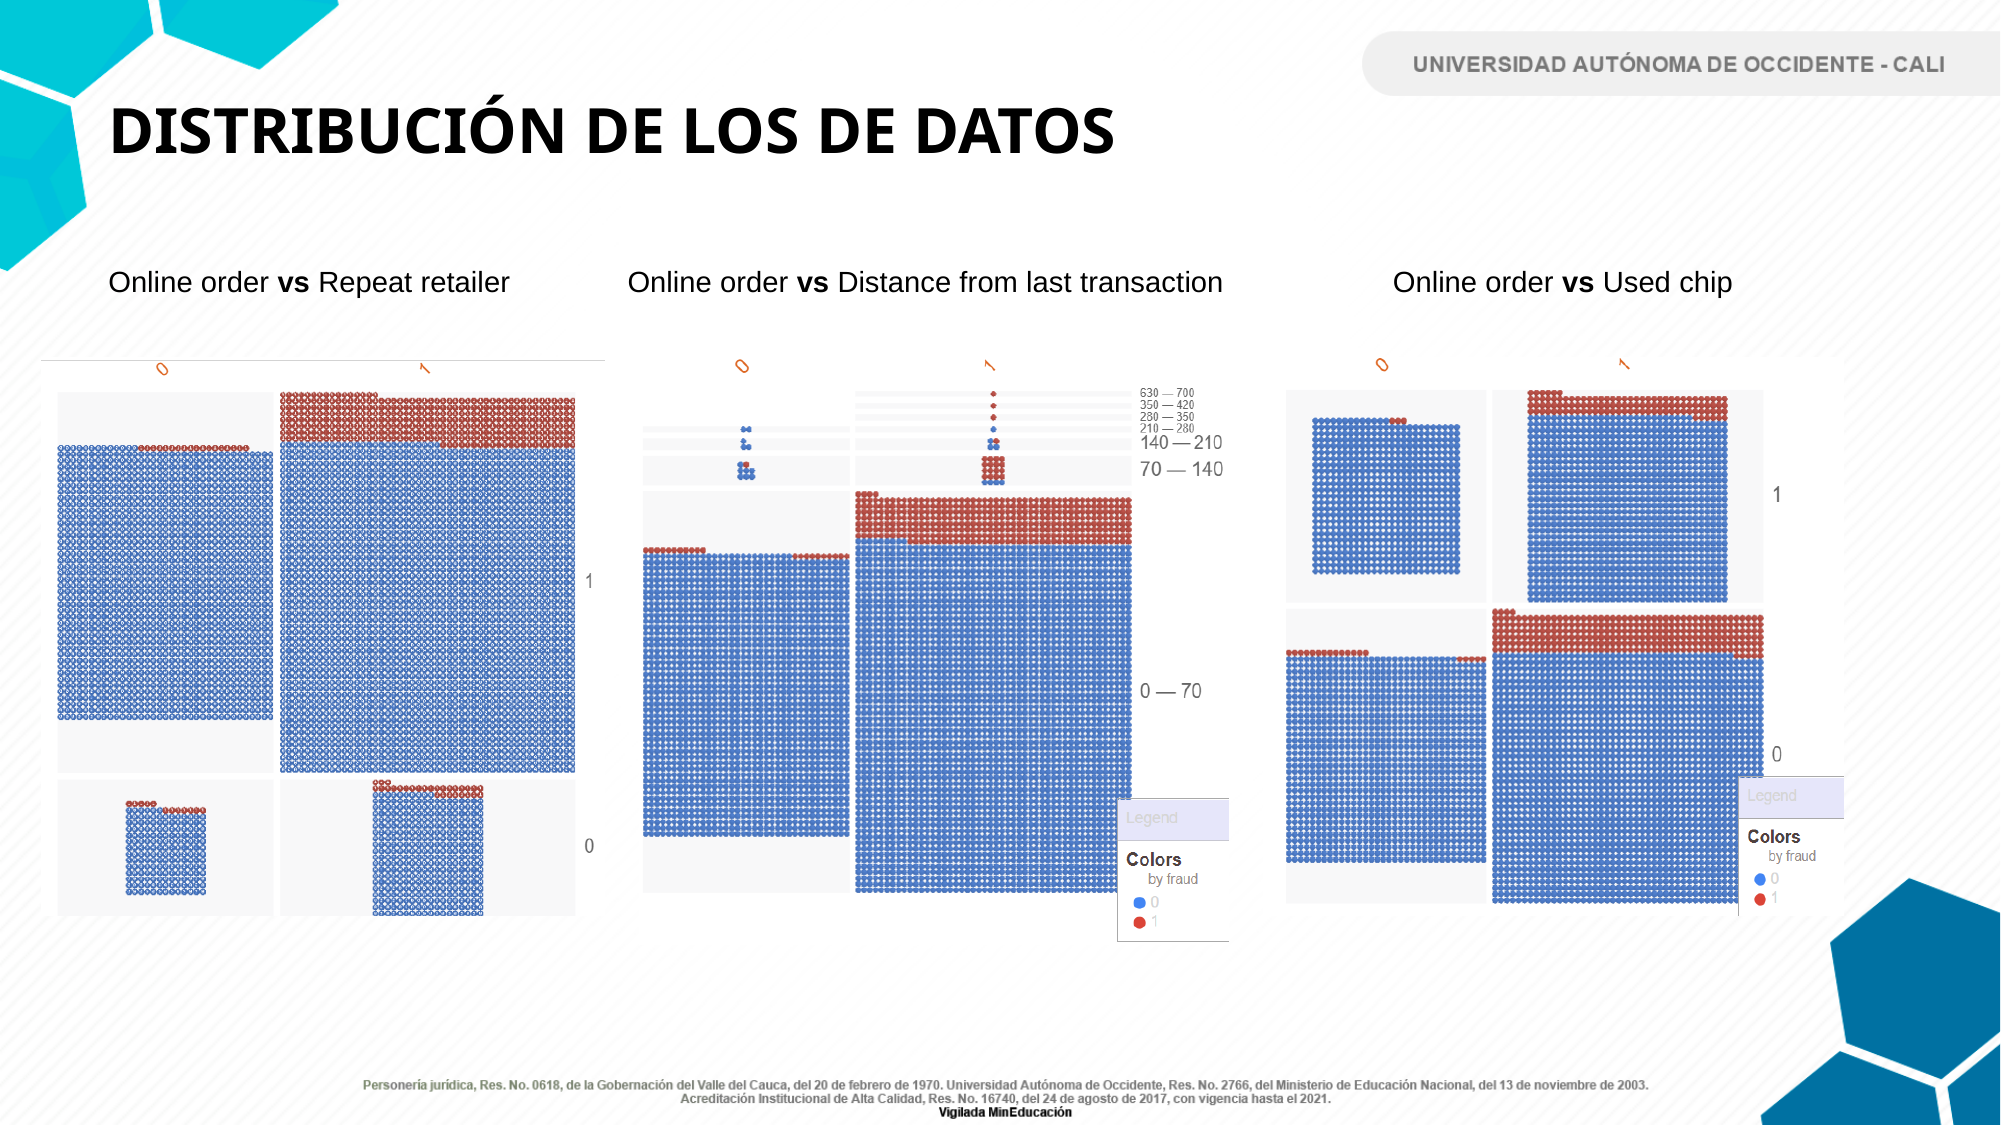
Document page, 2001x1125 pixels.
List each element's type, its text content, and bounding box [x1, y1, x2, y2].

text_box DISTRIBUCIÓN DE LOS DE DATOS [93, 81, 1631, 174]
text_box Online order vs Used chip [1377, 250, 2000, 306]
text_box Online order vs Distance from last transaction [940, 250, 1377, 306]
text_box Online order vs Repeat retailer [93, 250, 940, 306]
picture [0, 0, 2001, 1125]
